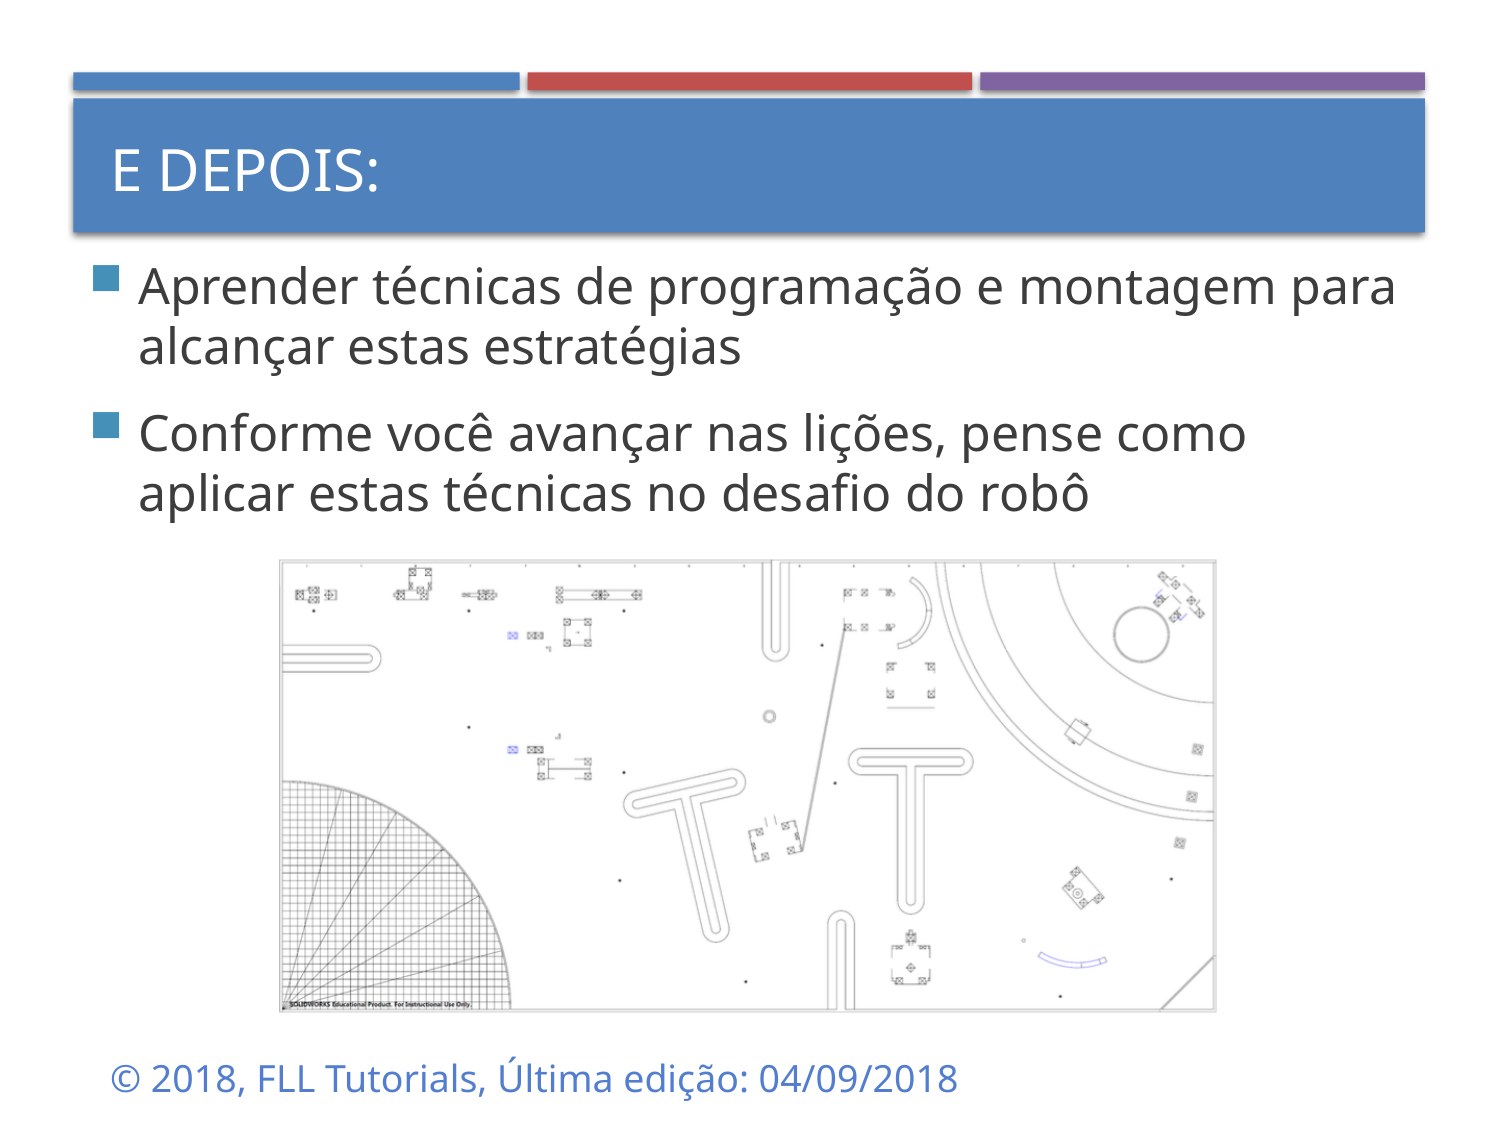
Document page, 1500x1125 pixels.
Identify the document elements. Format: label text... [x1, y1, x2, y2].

text_box E depois: [95, 112, 1406, 211]
picture [275, 547, 1226, 1025]
text_box Aprender técnicas de programação e montagem para alcançar estas estratégias Conforme você avançar nas lições, pense como aplicar estas técnicas no desafio do robô [73, 246, 1418, 551]
text_box © 2018, FLL Tutorials, Última edição: 04/09/2018 [95, 1047, 1016, 1108]
